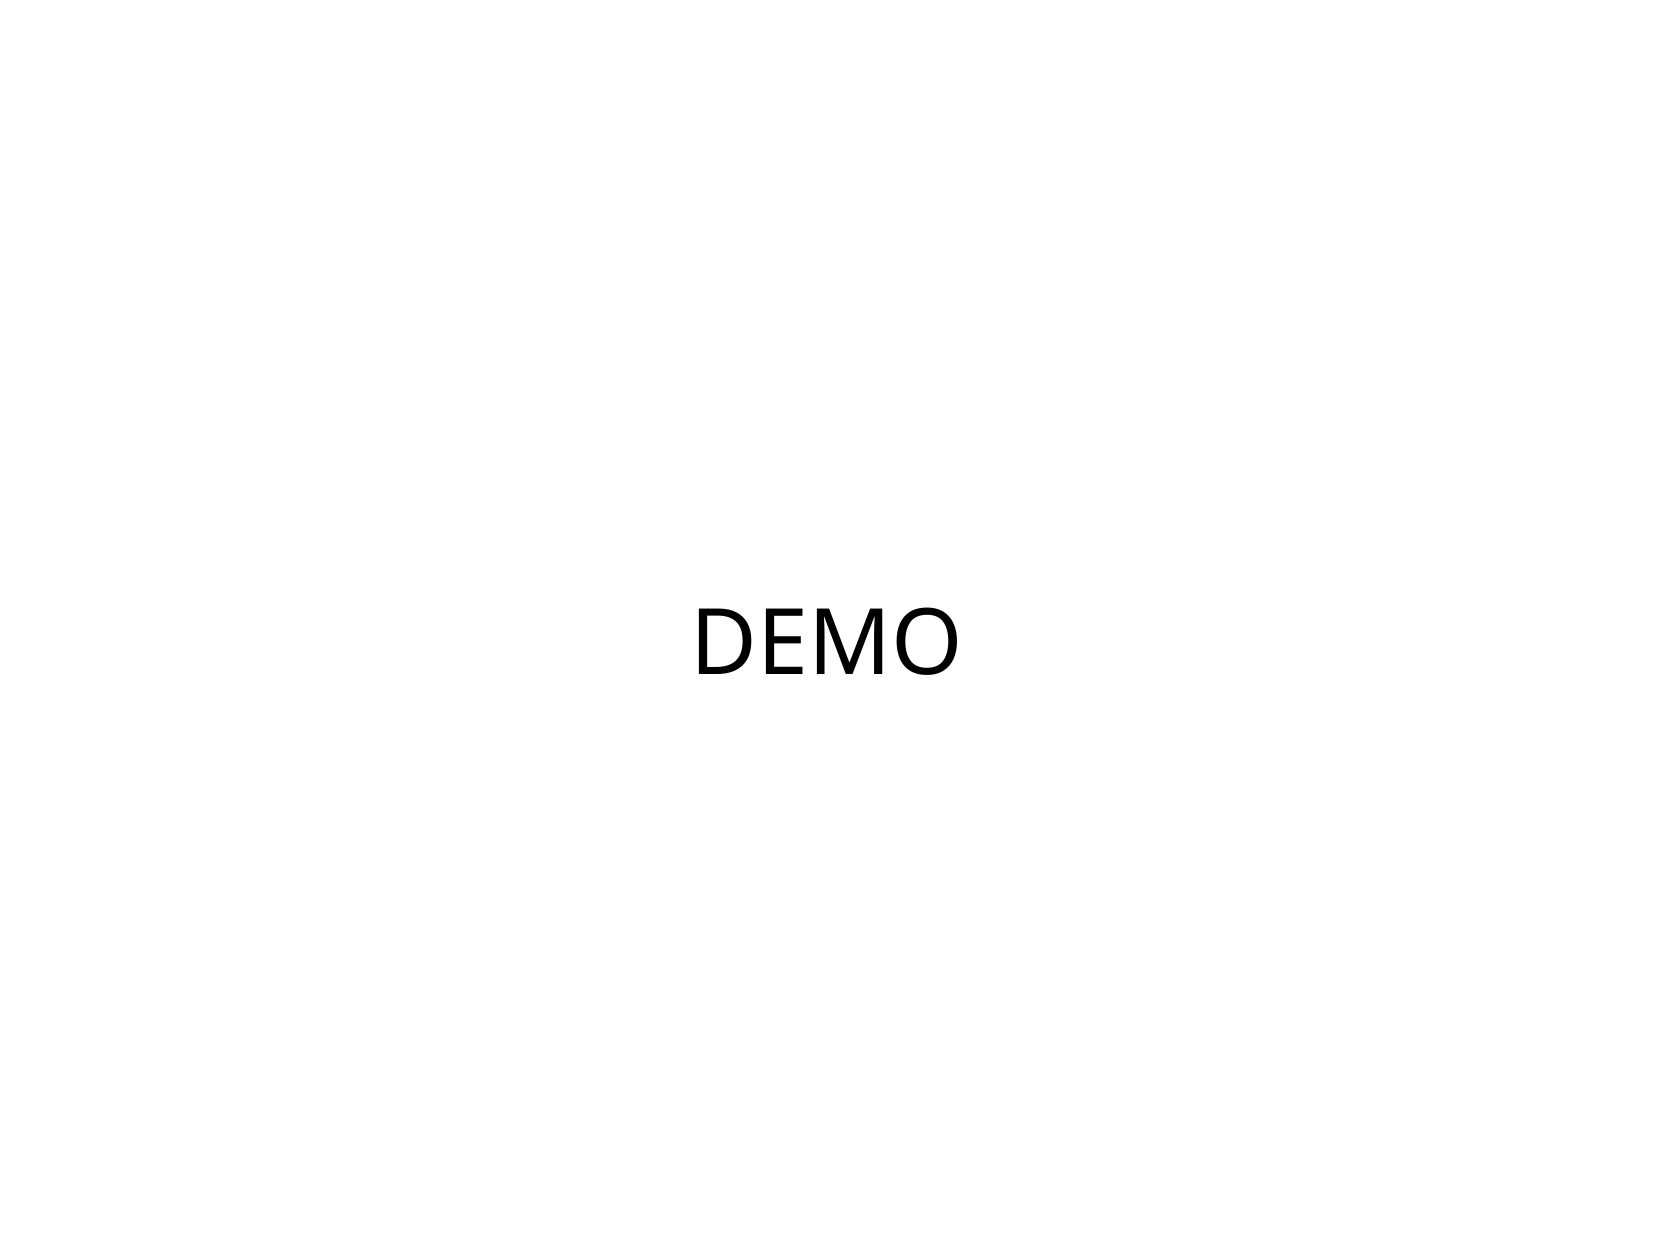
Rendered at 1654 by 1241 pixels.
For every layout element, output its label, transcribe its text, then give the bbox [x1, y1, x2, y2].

text_box DEMO [0, 0, 1654, 1241]
